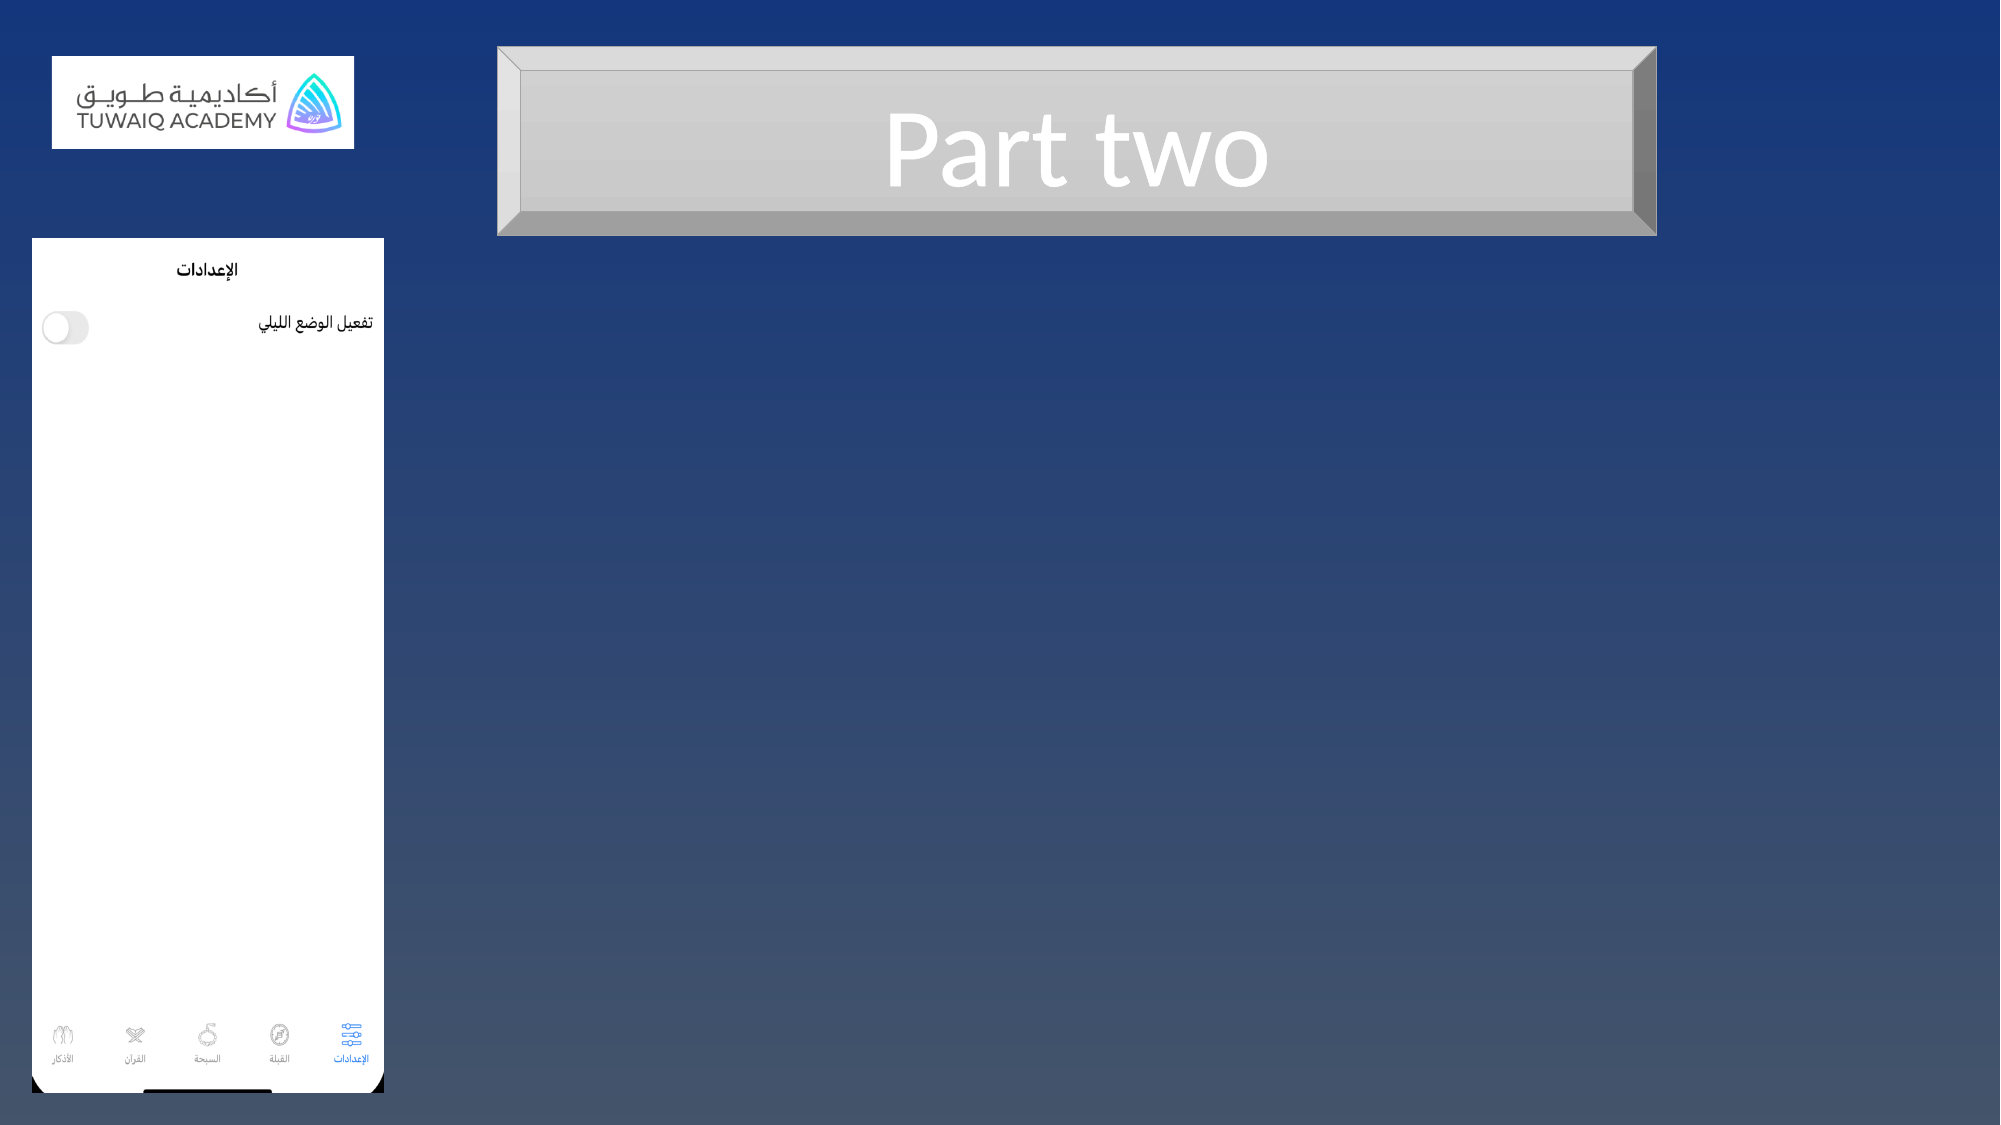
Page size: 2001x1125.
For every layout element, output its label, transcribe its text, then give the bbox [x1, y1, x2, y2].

picture [51, 56, 355, 149]
picture [32, 238, 384, 1093]
text_box Part two [496, 46, 1657, 236]
